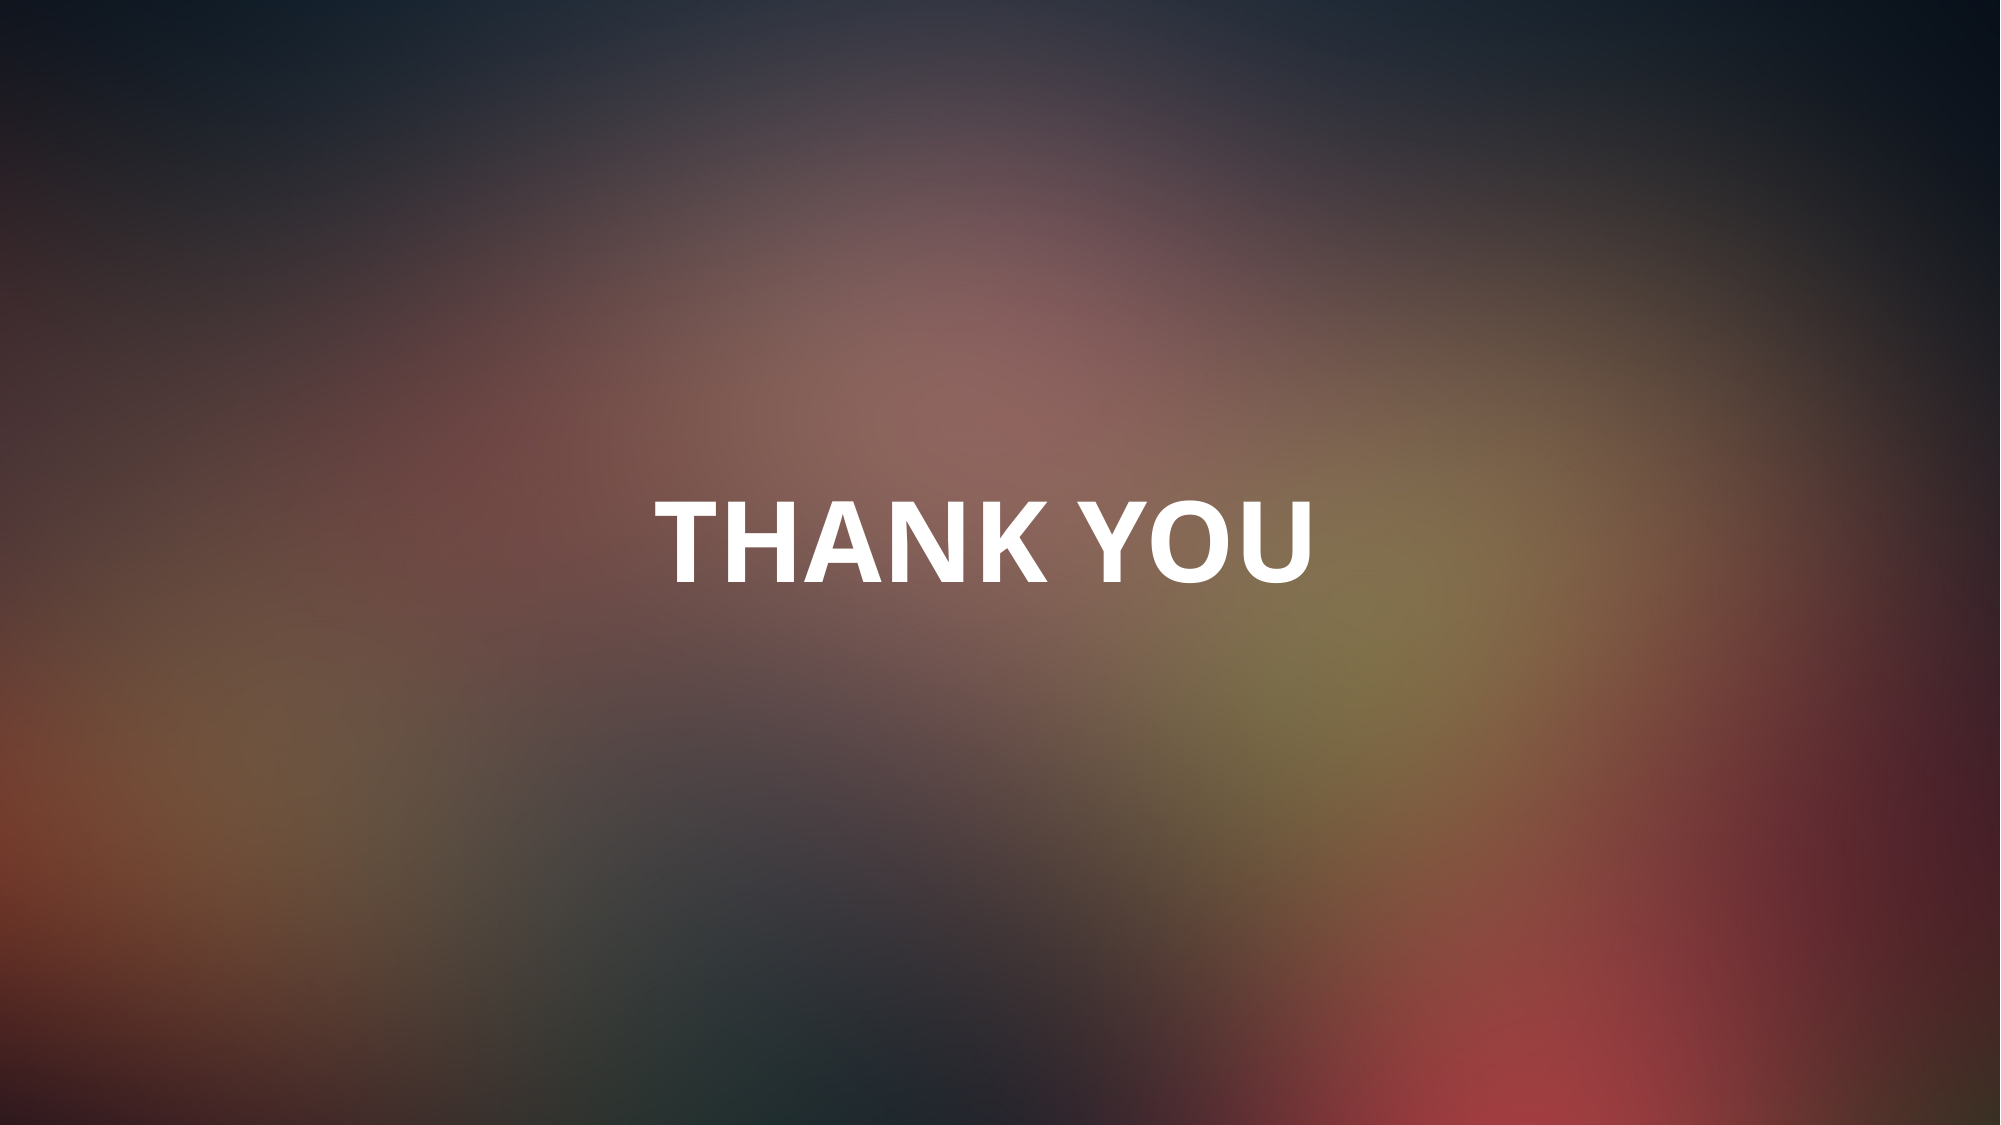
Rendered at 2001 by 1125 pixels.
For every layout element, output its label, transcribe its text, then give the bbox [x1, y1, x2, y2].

picture [0, 0, 2000, 1125]
text_box THANK YOU [638, 463, 1336, 613]
